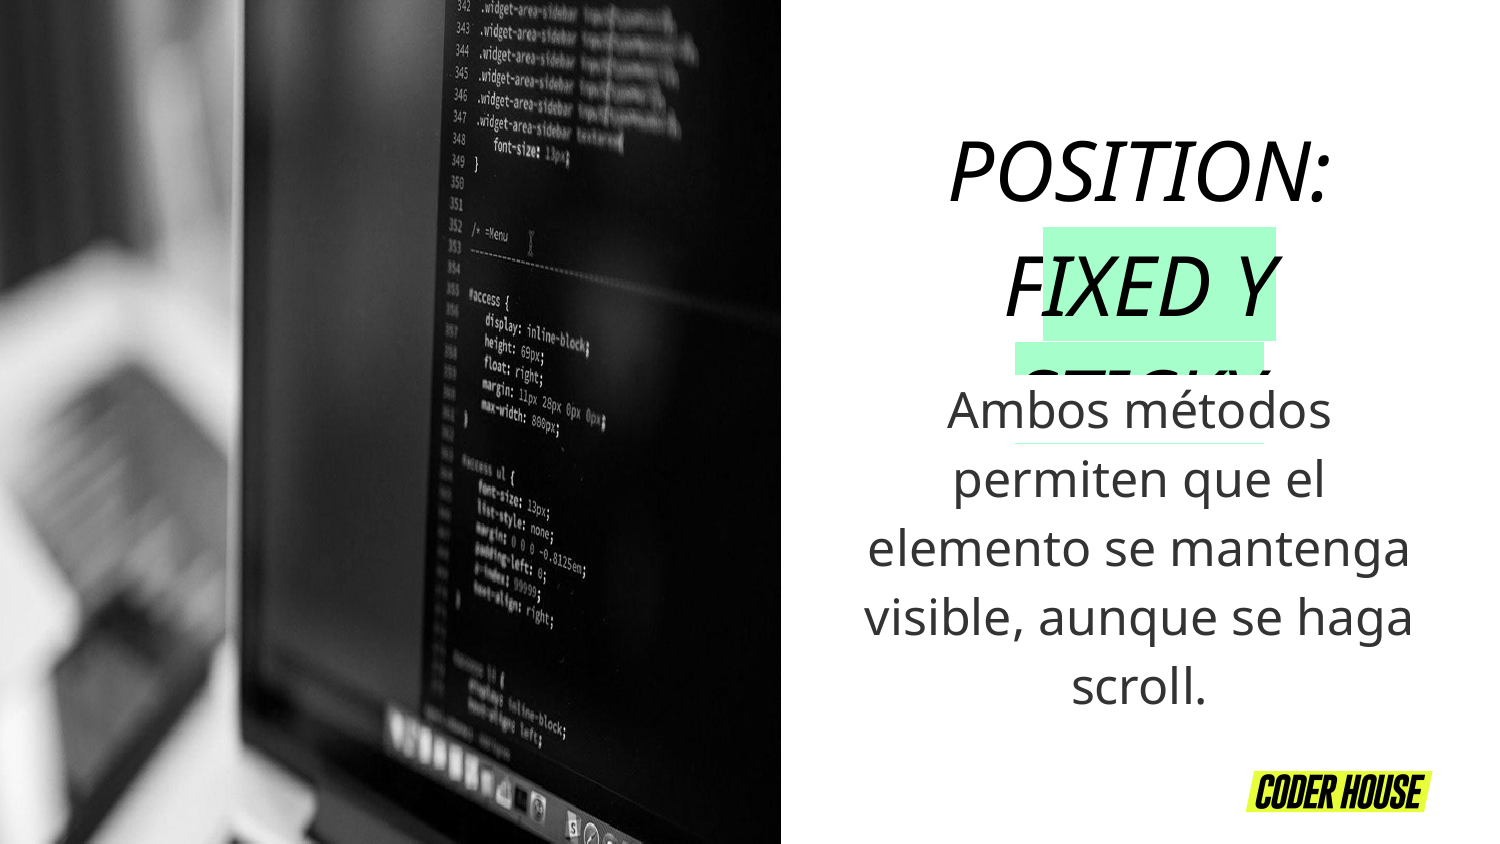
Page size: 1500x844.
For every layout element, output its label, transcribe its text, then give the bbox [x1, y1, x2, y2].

text_box POSITION: FIXED Y STICKY [859, 87, 1421, 203]
picture [0, 0, 781, 844]
text_box Ambos métodos permiten que el elemento se mantenga visible, aunque se haga scroll. [844, 254, 1436, 699]
picture [1241, 764, 1437, 819]
